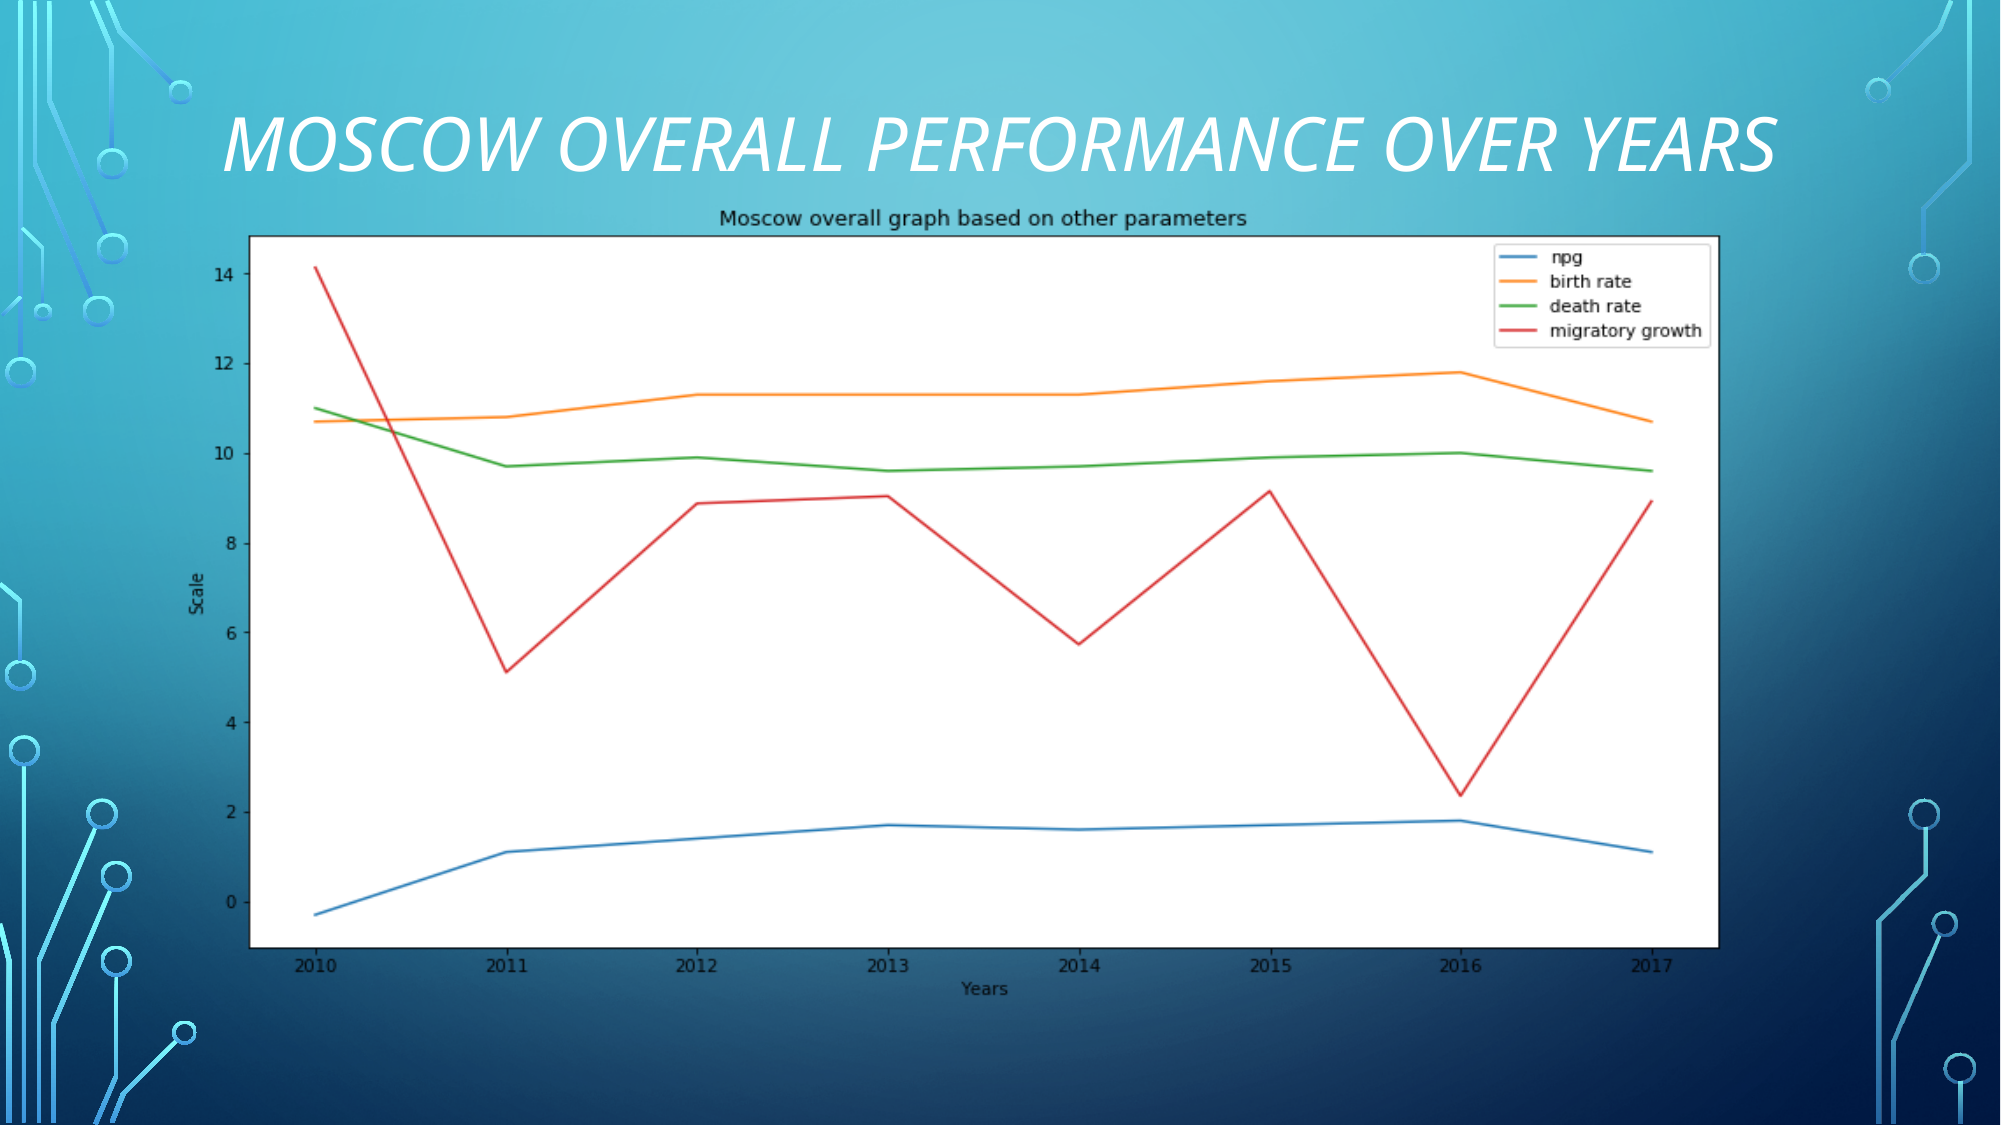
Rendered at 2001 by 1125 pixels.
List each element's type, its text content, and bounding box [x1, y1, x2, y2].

title Moscow overall performance over years [187, 26, 1813, 269]
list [177, 198, 1731, 1010]
